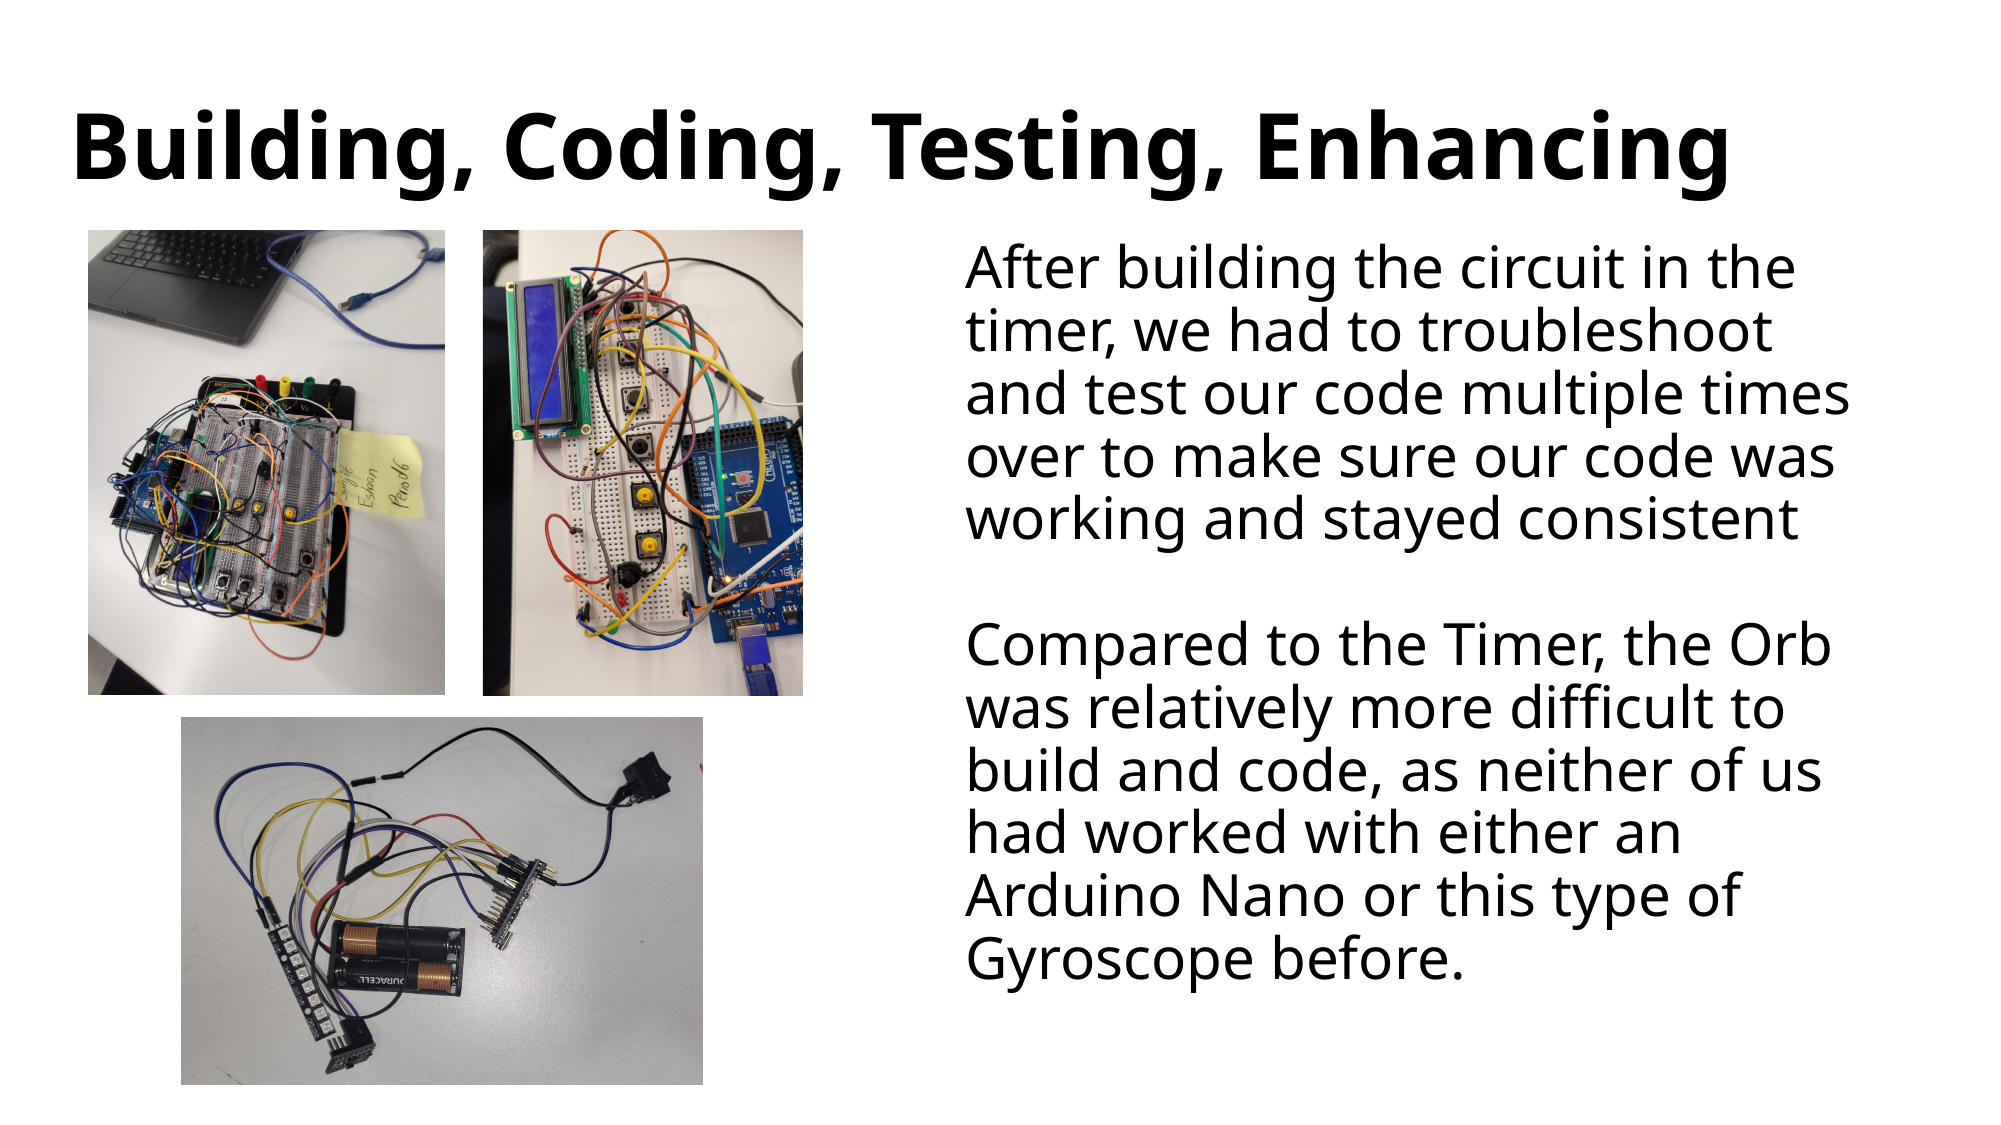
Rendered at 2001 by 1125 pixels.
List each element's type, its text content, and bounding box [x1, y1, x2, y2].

title Building, Coding, Testing, Enhancing [54, 41, 1899, 259]
picture [87, 229, 445, 696]
picture [180, 716, 704, 1085]
picture [482, 229, 805, 696]
list After building the circuit in the timer, we had to troubleshoot and test our code multiple times over to make sure our code was working and stayed consistent Compared to the Timer, the Orb was relatively more difficult to build and code, as neither of us had worked with either an Arduino Nano or this type of Gyroscope before. [950, 230, 1869, 1034]
